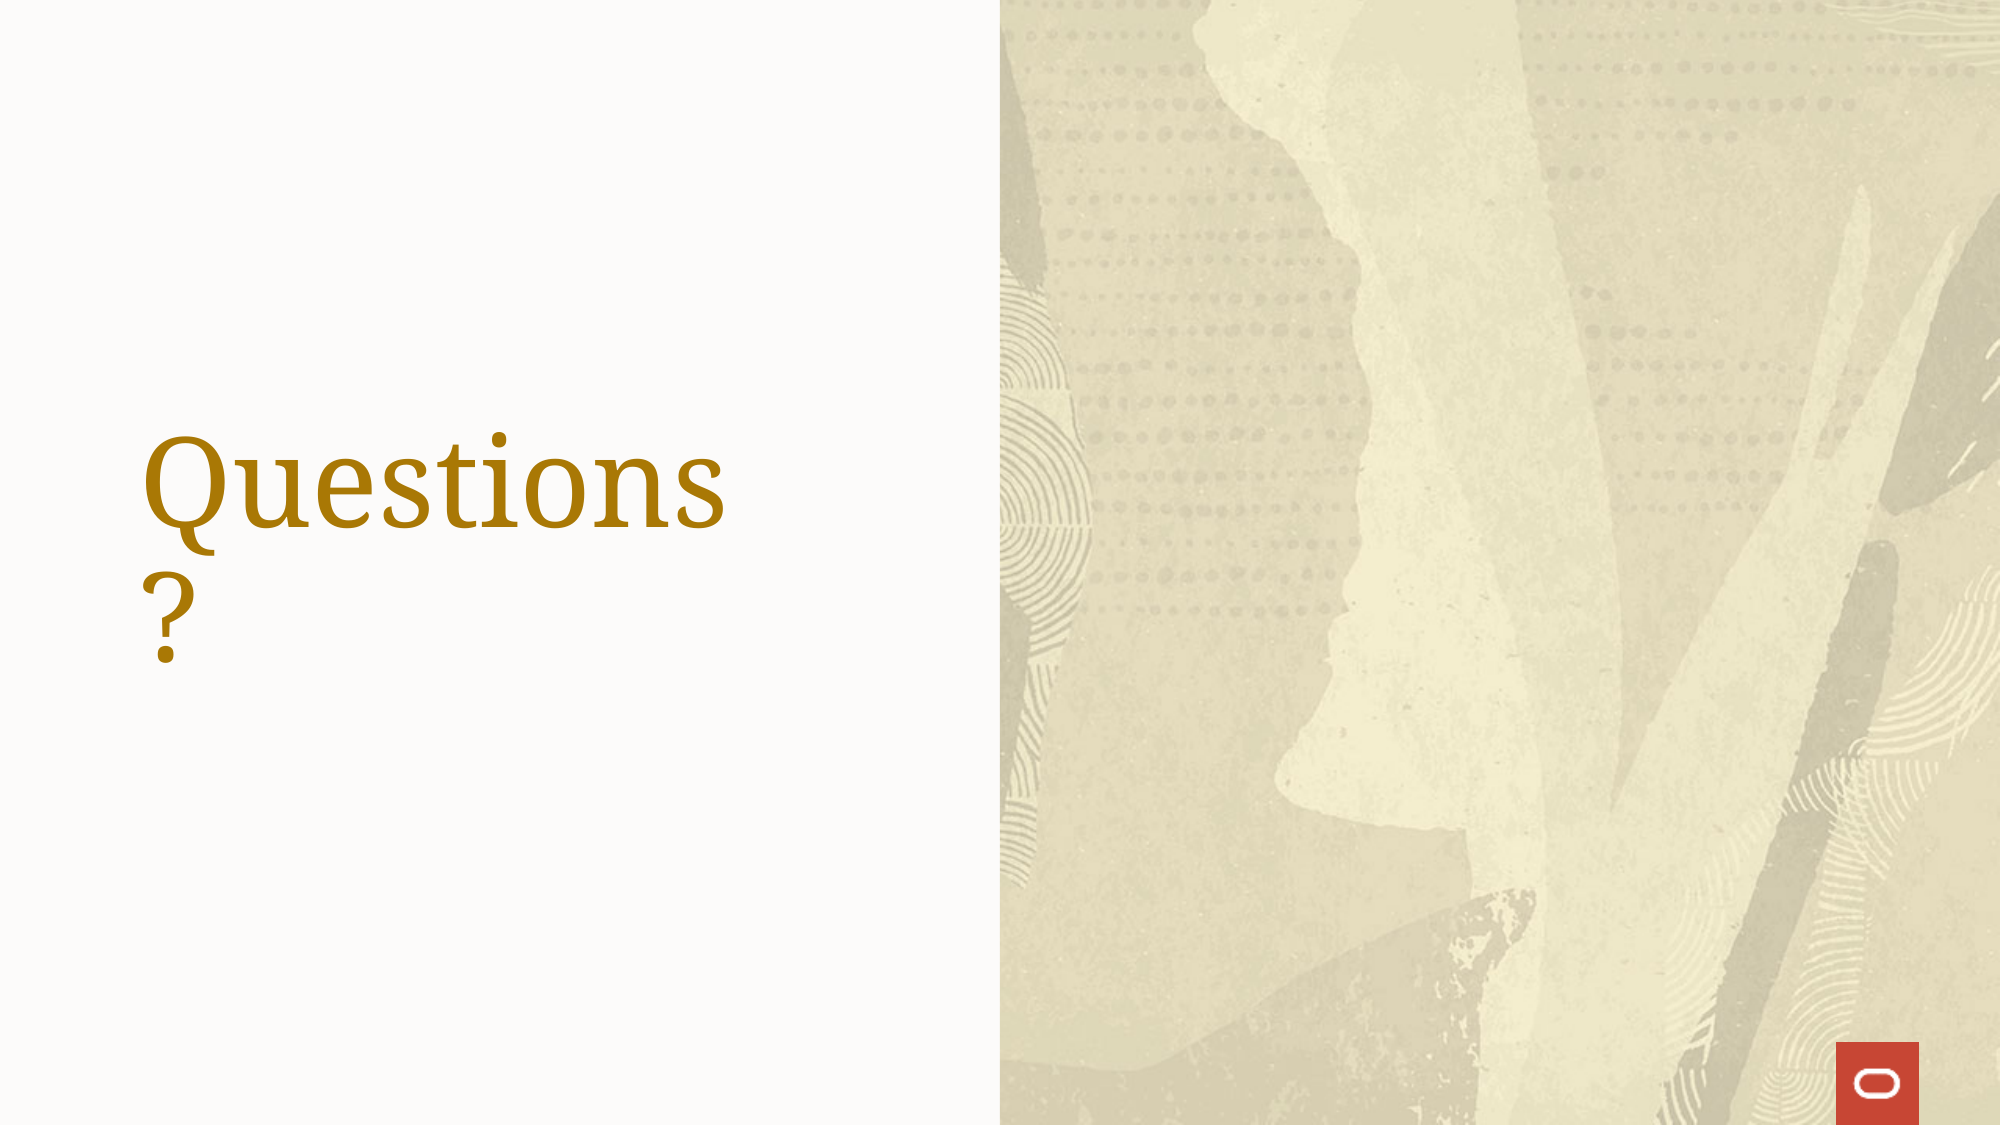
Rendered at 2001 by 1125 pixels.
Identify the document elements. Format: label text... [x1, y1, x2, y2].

picture [999, 0, 2000, 1125]
list Questions? [139, 412, 785, 563]
